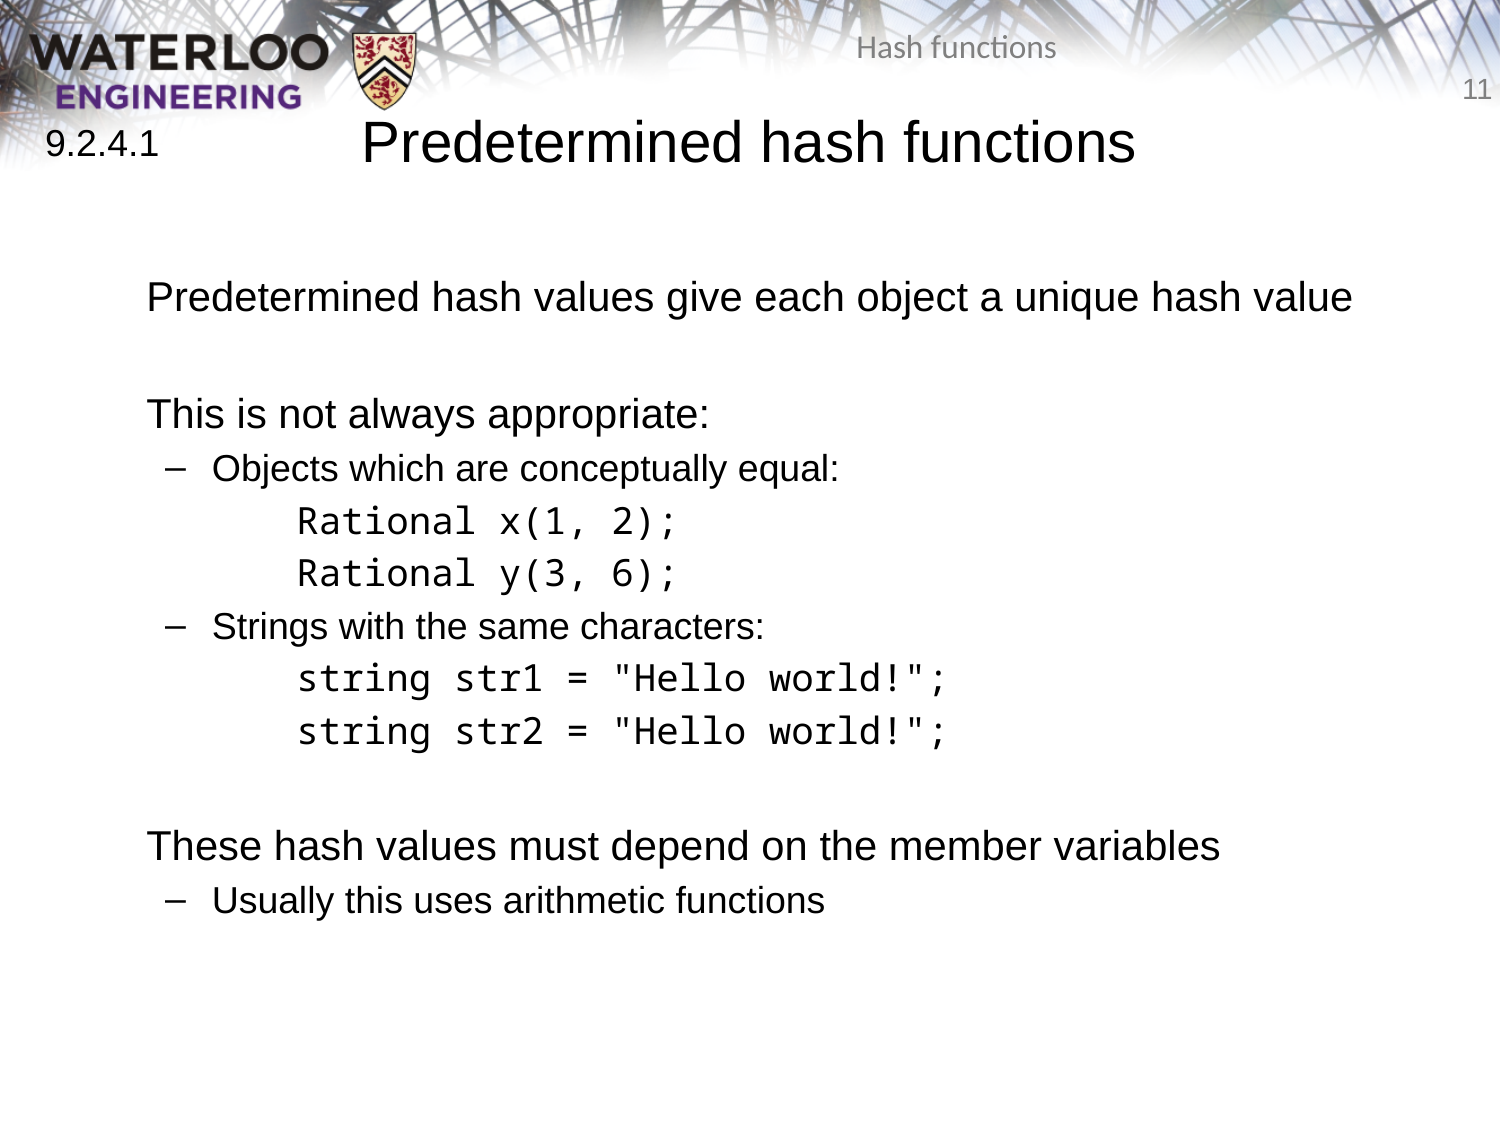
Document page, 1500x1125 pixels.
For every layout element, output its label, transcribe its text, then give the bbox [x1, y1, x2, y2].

picture [0, 0, 1500, 1125]
list Predetermined hash values give each object a unique hash value This is not always appropriate: Objects which are conceptually equal: Rational x(1, 2); Rational y(3, 6); Strings with the same characters: string str1 = "Hello world!"; string str2 = "Hello world!"; These hash values must depend on the member variables Usually this uses arithmetic functions [74, 262, 1426, 1006]
title Predetermined hash functions [74, 44, 1426, 233]
text_box 9.2.4.1 [30, 111, 175, 172]
